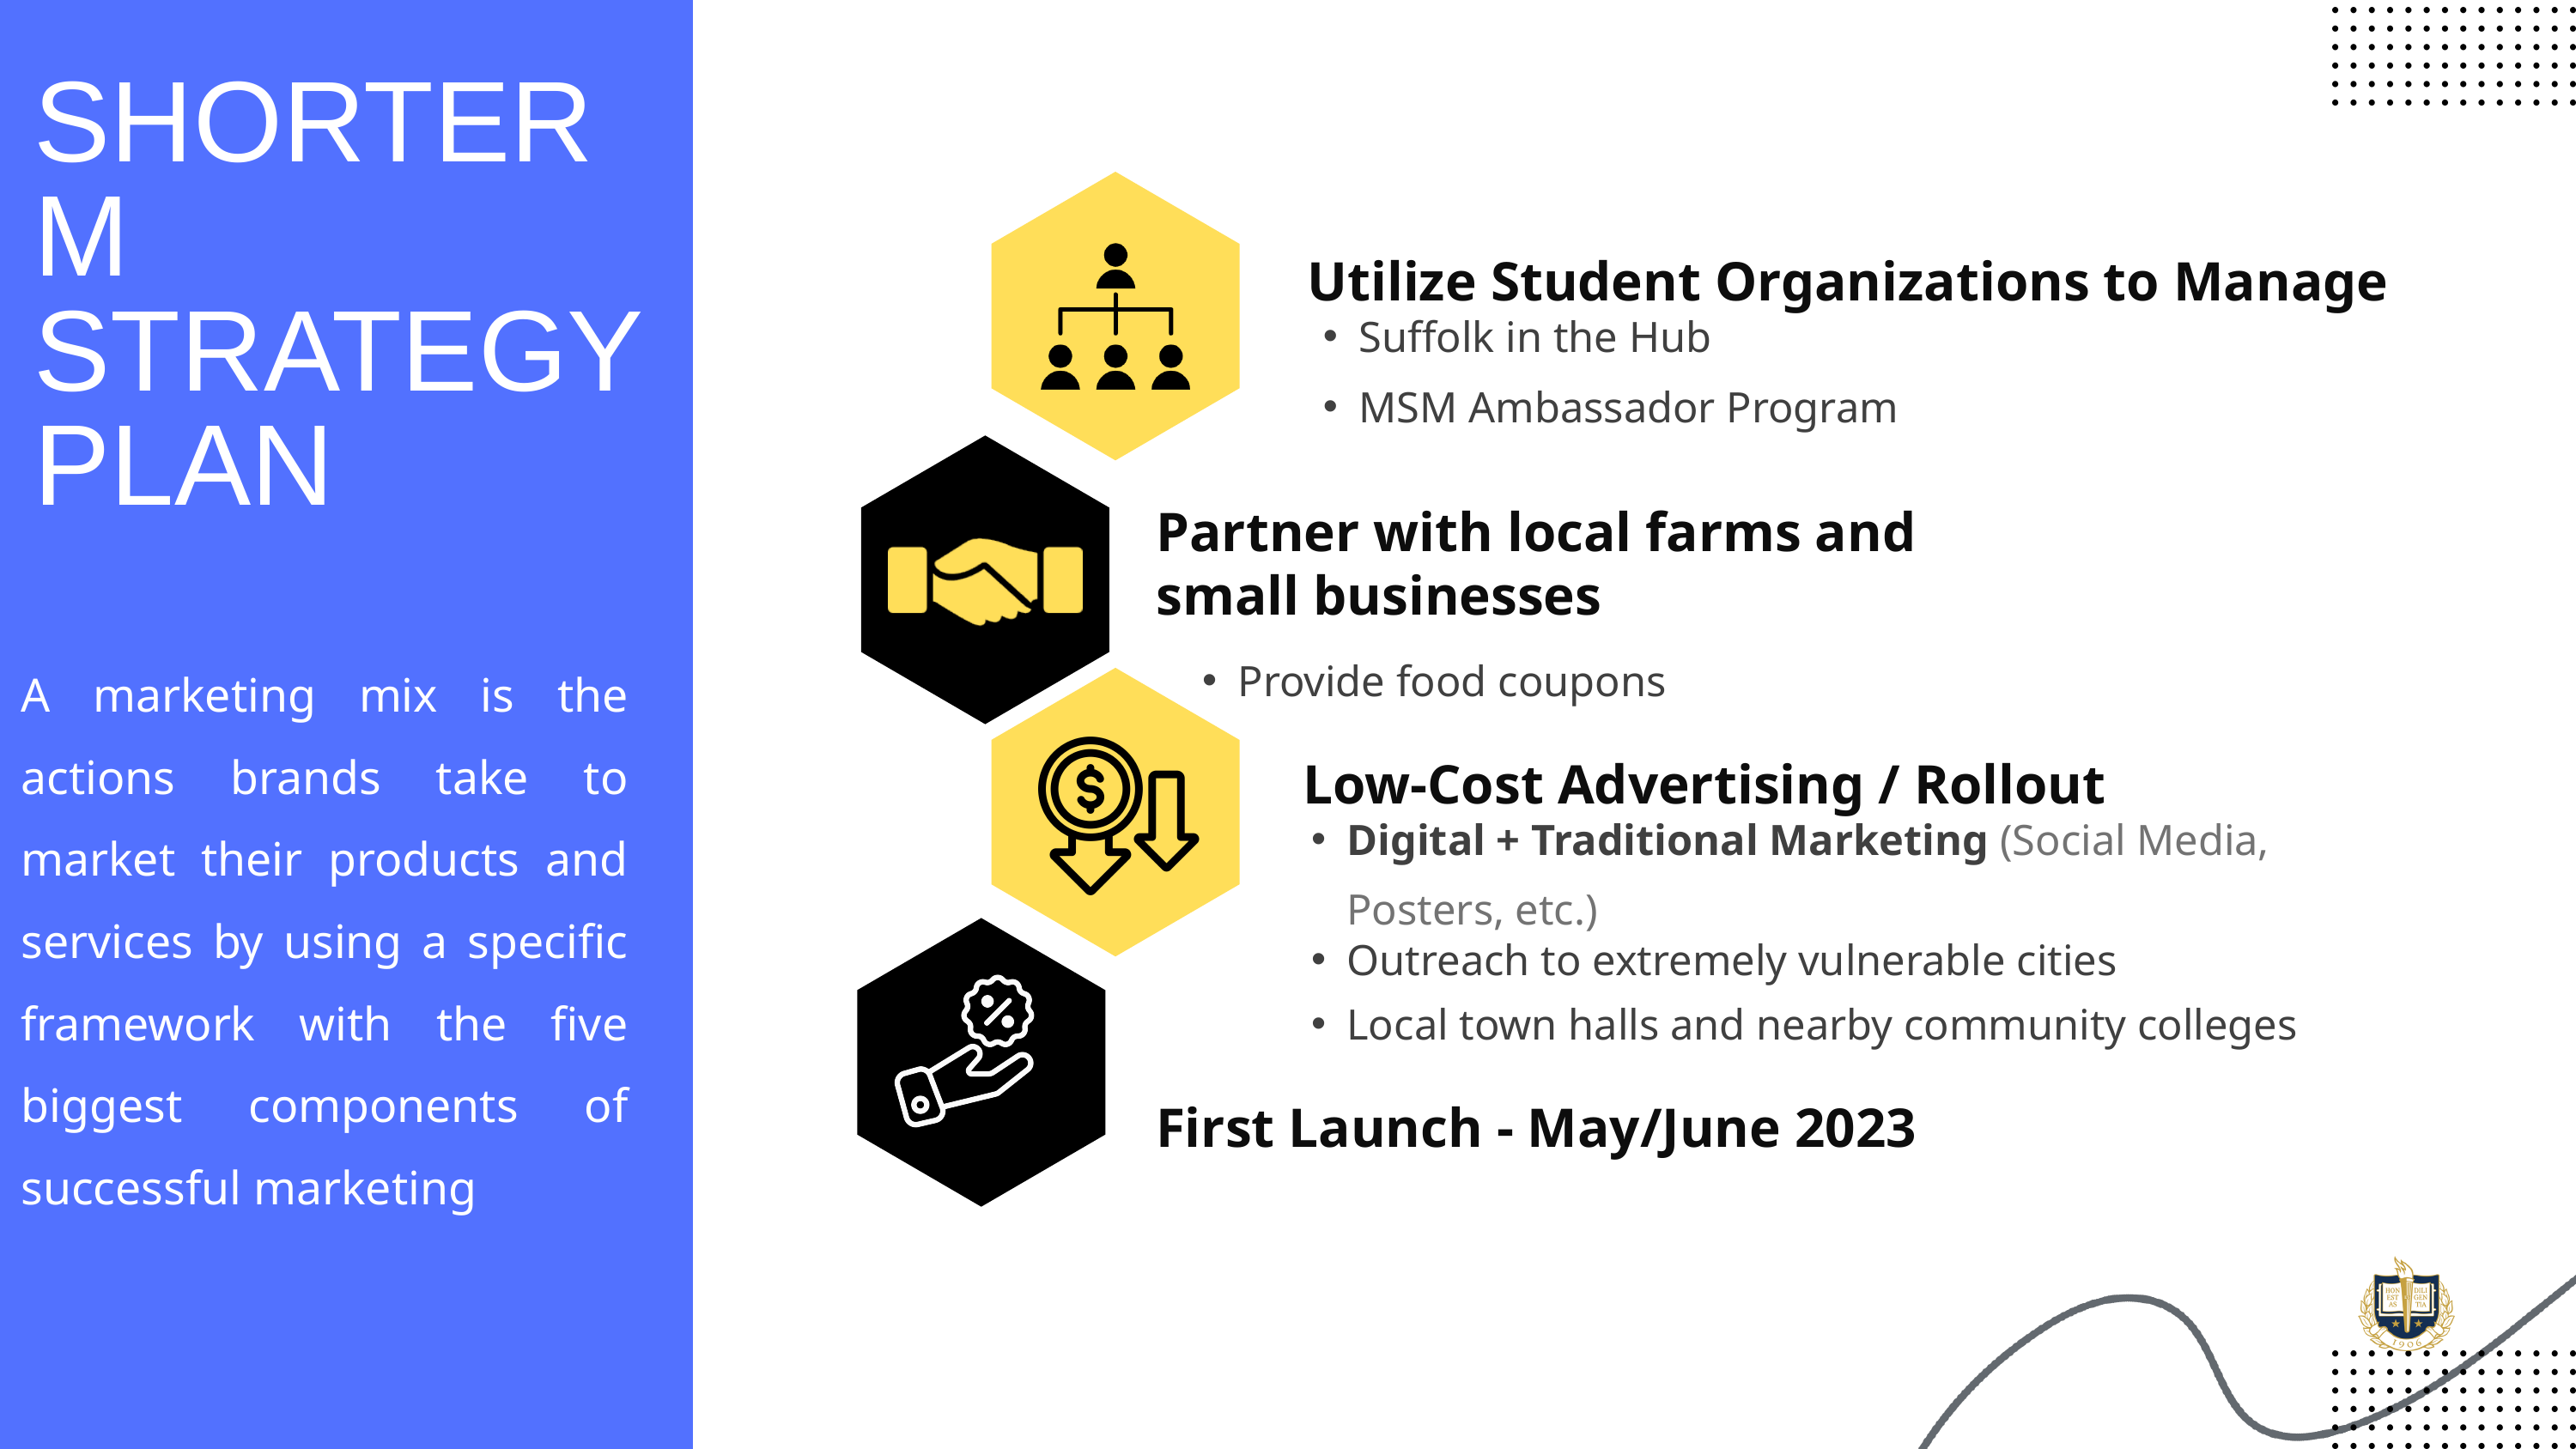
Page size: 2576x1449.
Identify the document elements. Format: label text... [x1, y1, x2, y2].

picture [1037, 737, 1200, 896]
text_box [0, 0, 693, 1449]
text_box Local town halls and nearby community colleges [1275, 977, 2440, 1049]
picture [2331, 7, 2576, 106]
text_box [857, 918, 1106, 1207]
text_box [1275, 724, 2413, 899]
picture [1822, 1154, 2576, 1449]
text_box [1287, 221, 2507, 413]
picture [1041, 242, 1190, 390]
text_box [1156, 498, 1929, 686]
text_box SHORTERM STRATEGY PLAN [33, 70, 681, 528]
picture [888, 533, 1083, 627]
text_box A marketing mix is the actions brands take to market their products and services by using a specific framework with the five biggest components of successful marketing [21, 639, 629, 1214]
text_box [991, 171, 1240, 461]
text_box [860, 435, 1110, 724]
picture [892, 973, 1036, 1129]
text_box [1128, 1068, 2071, 1165]
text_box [991, 667, 1240, 957]
